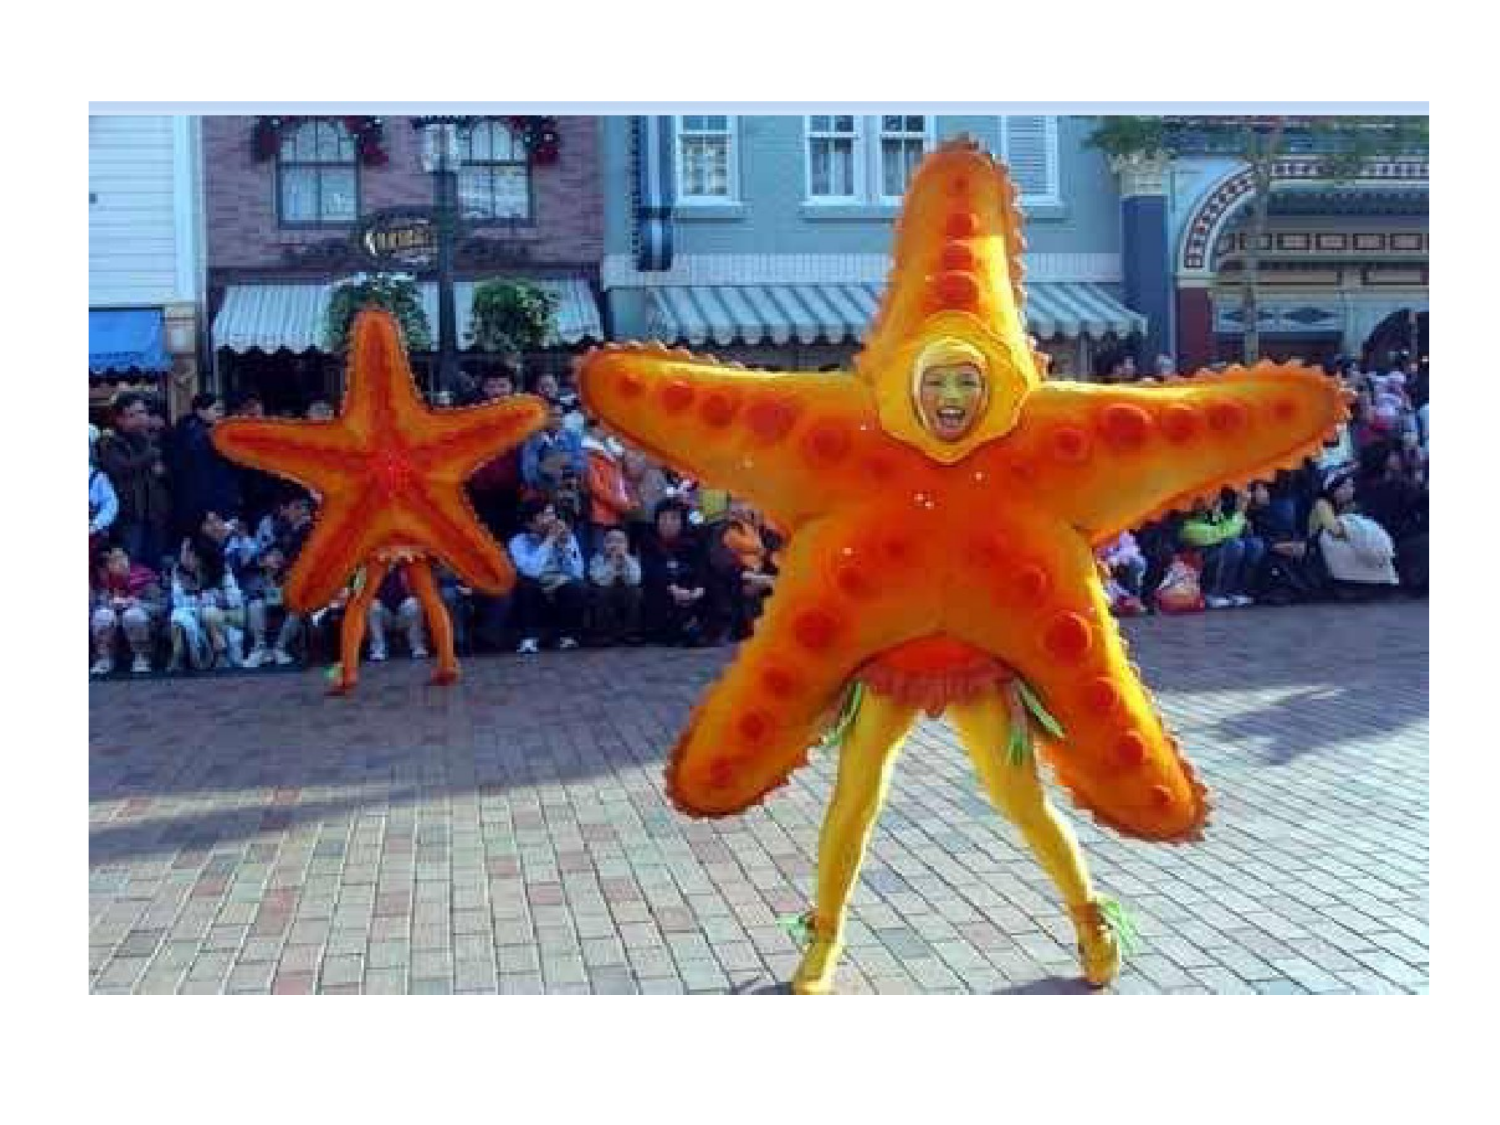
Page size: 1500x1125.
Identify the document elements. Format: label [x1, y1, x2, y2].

text_box [88, 101, 1430, 995]
